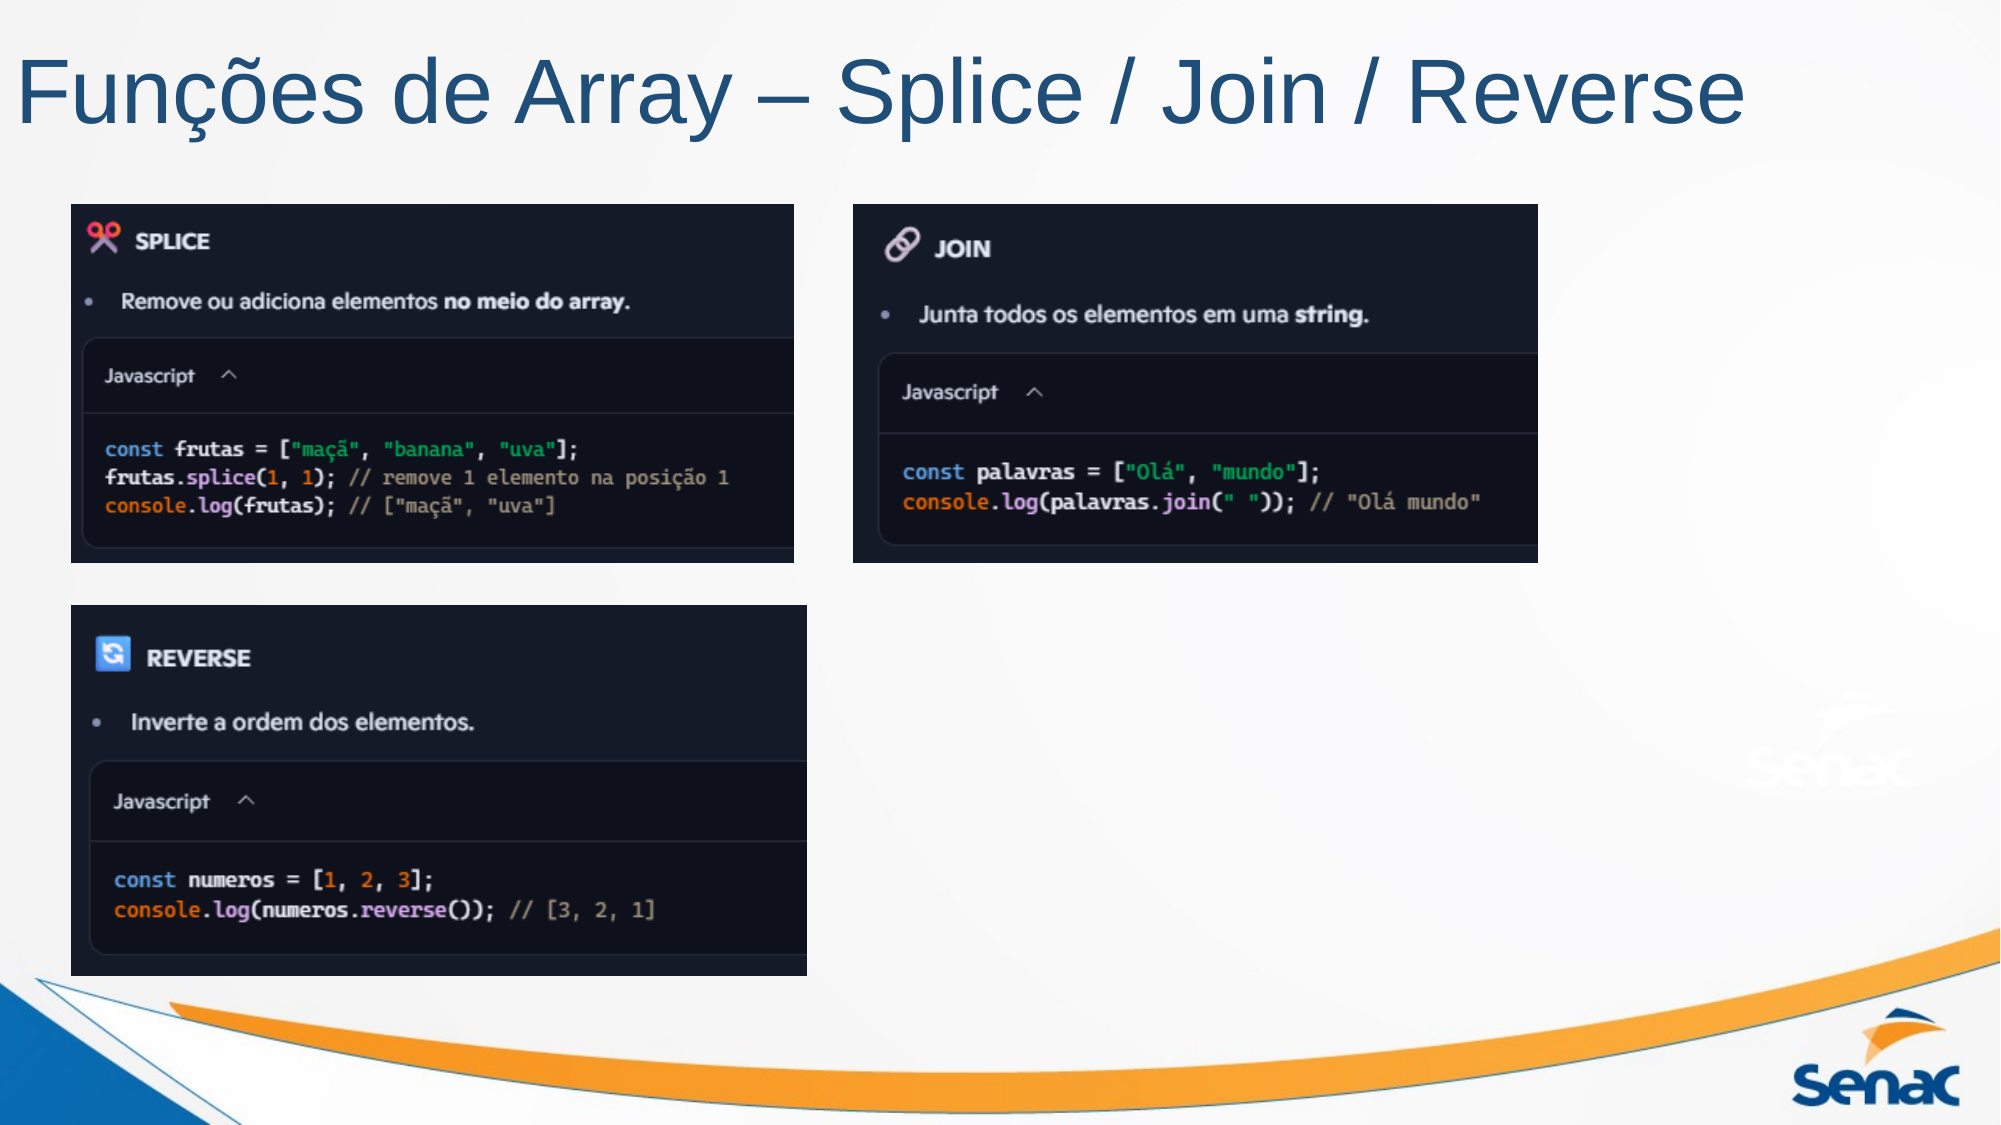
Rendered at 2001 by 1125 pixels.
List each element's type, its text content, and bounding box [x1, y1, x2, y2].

title Funções de Array – Splice / Join / Reverse [0, 25, 2000, 162]
picture [0, 0, 2001, 1125]
